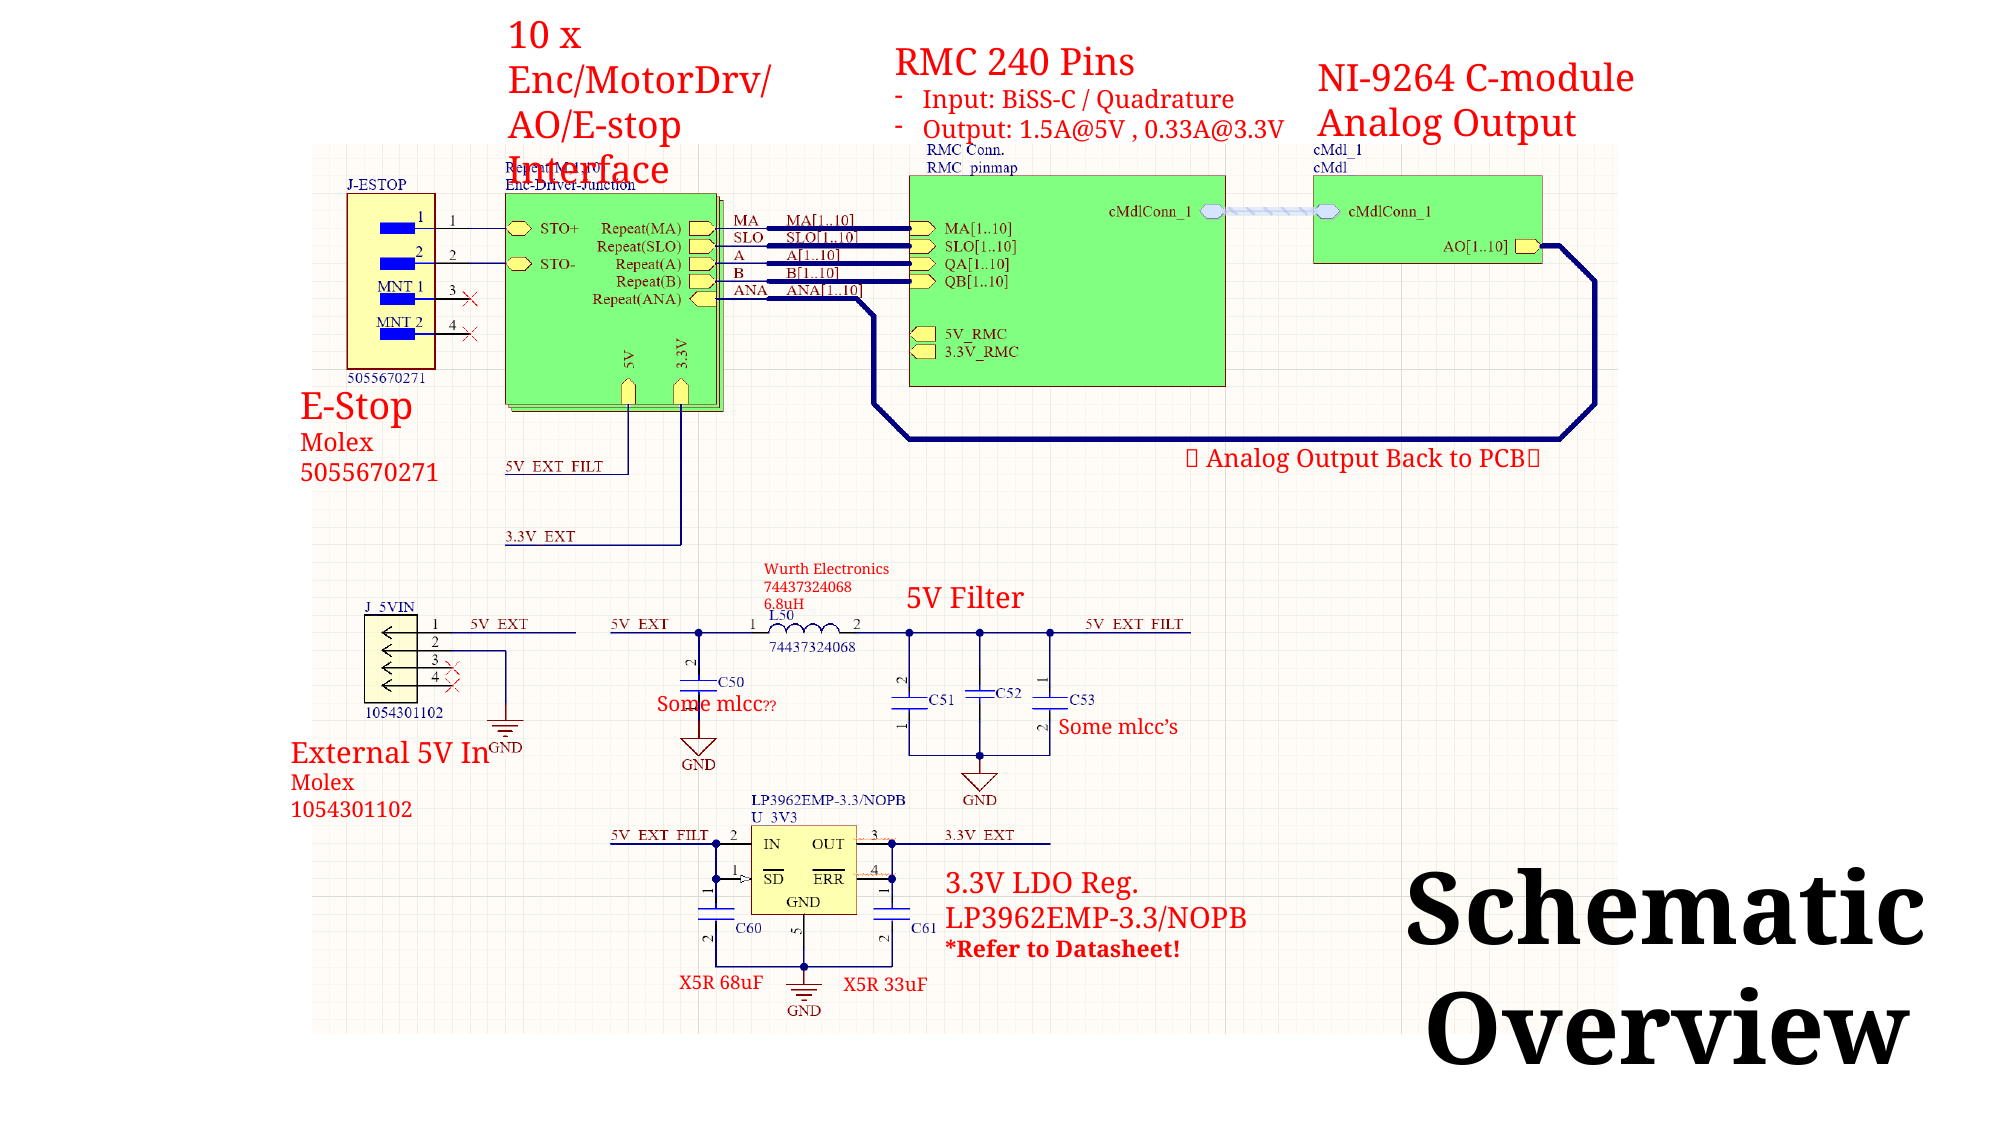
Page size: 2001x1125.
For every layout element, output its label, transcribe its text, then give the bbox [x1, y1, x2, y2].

picture [312, 144, 1618, 1034]
text_box External 5V In Molex 1054301102 [275, 726, 312, 829]
text_box 10 x Enc/MotorDrv/ AO/E-stop Interface [493, 3, 787, 144]
text_box NI-9264 C-module Analog Output [1302, 47, 1651, 197]
text_box RMC 240 Pins Input: BiSS-C / Quadrature Output: 1.5A@5V , 0.33A@3.3V [879, 30, 1300, 144]
text_box Schematic Overview [1166, 836, 2000, 1092]
text_box E-Stop Molex 5055670271 [285, 374, 312, 494]
